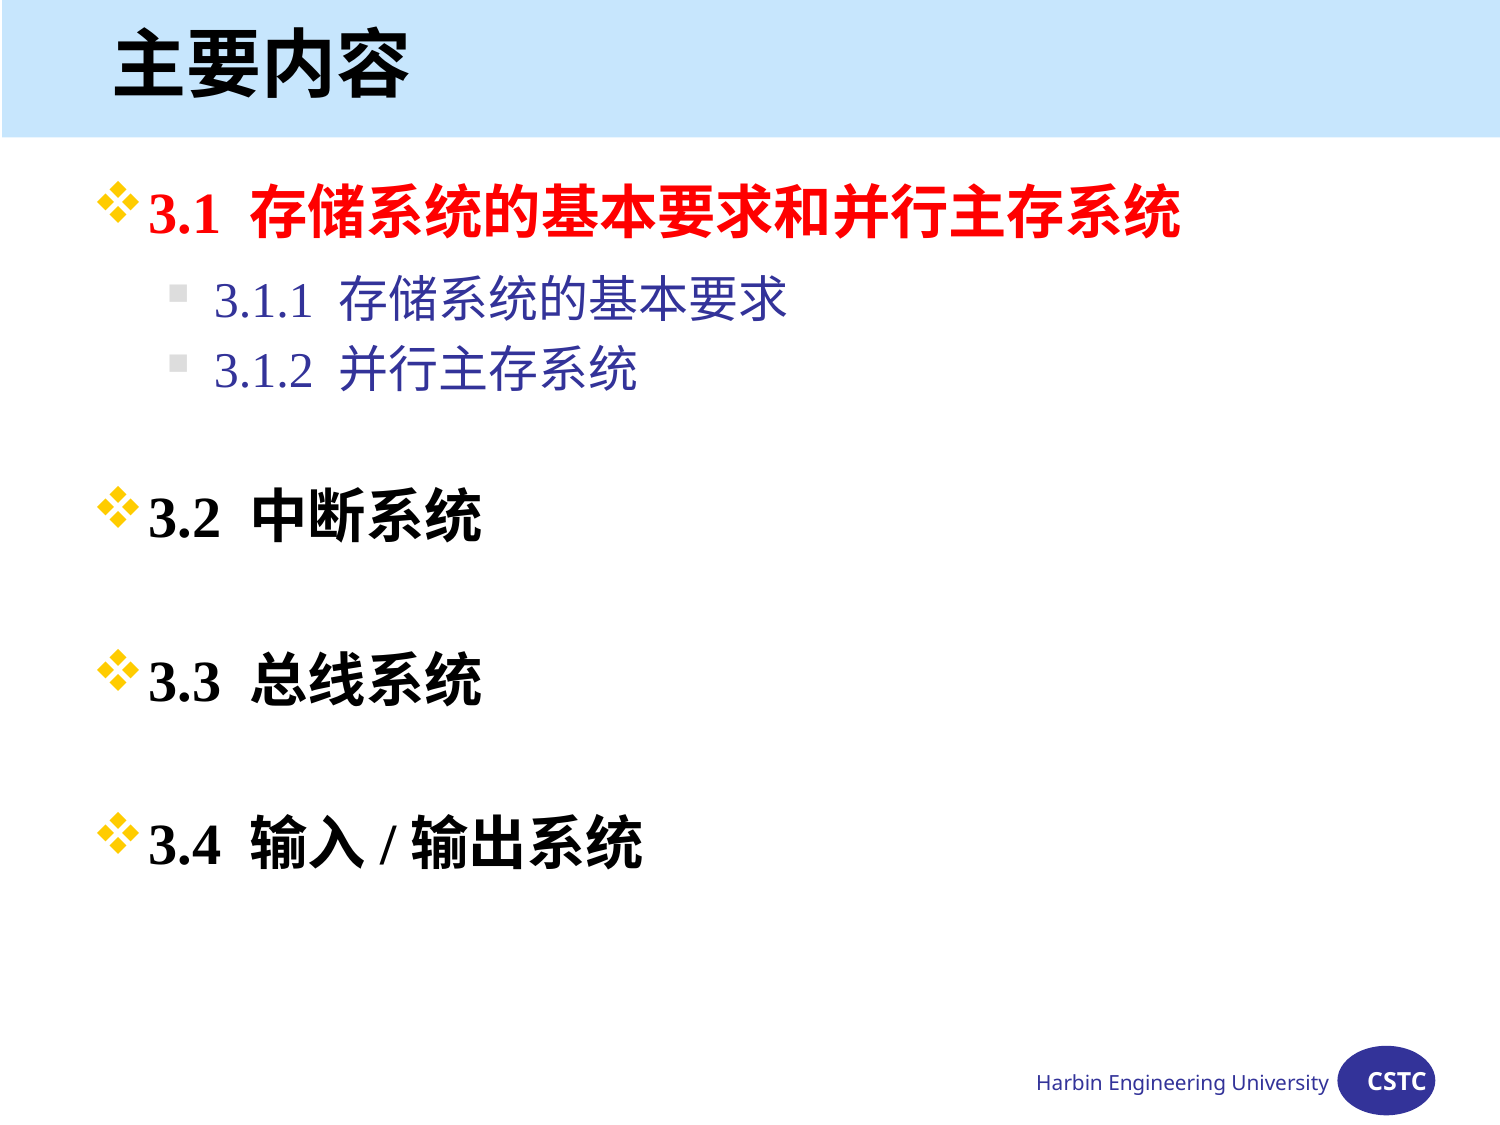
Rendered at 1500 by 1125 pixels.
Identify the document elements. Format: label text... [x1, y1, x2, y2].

list 3.1 存储系统的基本要求和并行主存系统 3.1.1 存储系统的基本要求 3.1.2 并行主存系统 3.2 中断系统 3.3 总线系统 3.4 输入/输出系统 [76, 167, 1428, 981]
title 主要内容 [96, 11, 1385, 112]
footer Harbin Engineering University [693, 1062, 1344, 1113]
